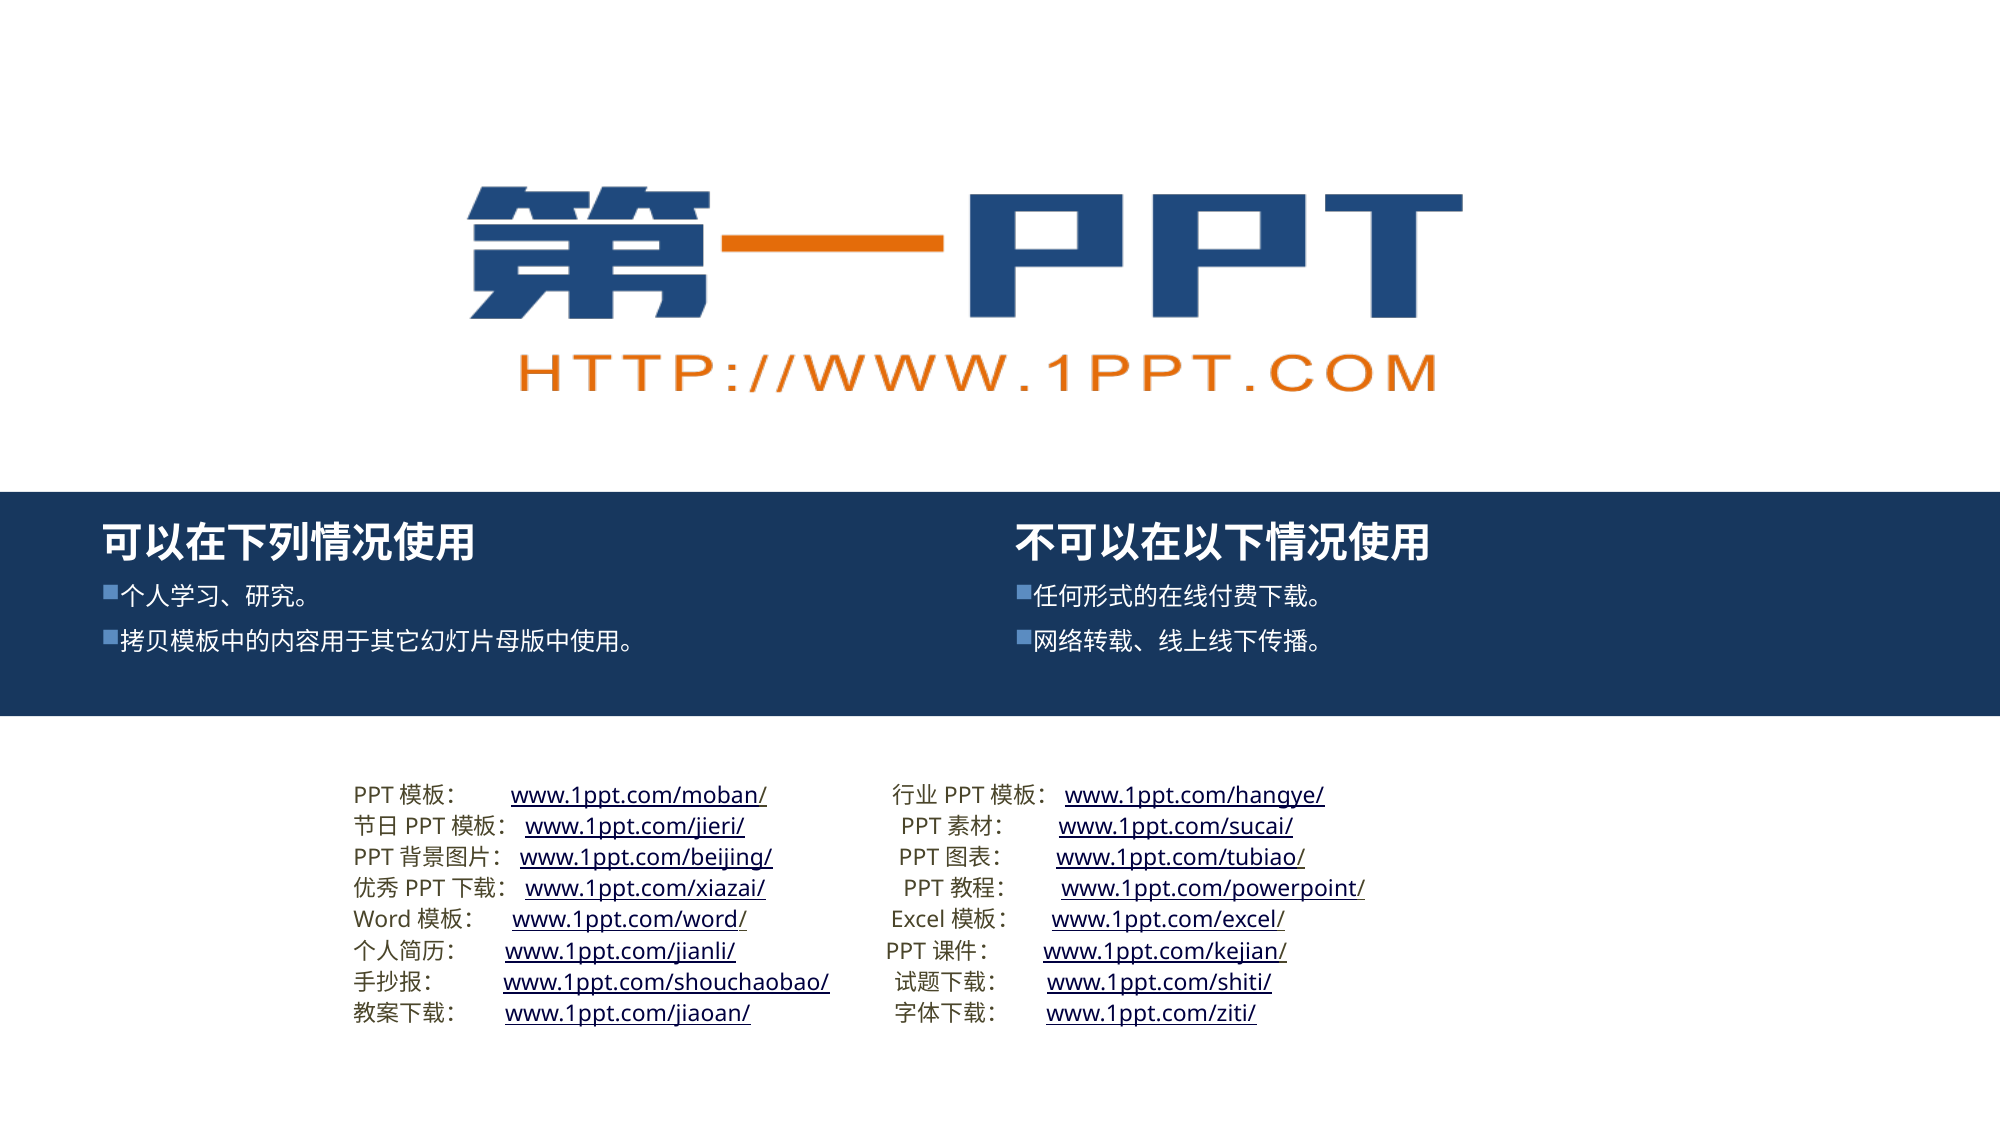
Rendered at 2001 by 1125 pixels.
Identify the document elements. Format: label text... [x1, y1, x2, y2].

text_box 可以在下列情况使用 个人学习、研究。 拷贝模板中的内容用于其它幻灯片母版中使用。 [86, 508, 985, 705]
text_box [0, 491, 2000, 717]
picture [319, 58, 1615, 445]
text_box 不可以在以下情况使用 任何形式的在线付费下载。 网络转载、线上线下传播。 [999, 508, 1898, 705]
text_box PPT模板： www.1ppt.com/moban/ 行业PPT模板：www.1ppt.com/hangye/ 节日PPT模板：www.1ppt.com/jieri/ PPT素材： www.1ppt.com/sucai/ PPT背景图片：www.1ppt.com/beijing/ PPT图表： www.1ppt.com/tubiao/ 优秀PPT下载：www.1ppt.com/xiazai/ PPT教程： www.1ppt.com/powerpoint/ Word模板： www.1ppt.com/word/ Excel模板： www.1ppt.com/excel/ 个人简历： www.1ppt.com/jianli/ PPT课件： www.1ppt.com/kejian/ 手抄报： www.1ppt.com/shouchaobao/ 试题下载： www.1ppt.com/shiti/ 教案下载： www.1ppt.com/jiaoan/ 字体下载： www.1ppt.com/ziti/ [336, 726, 1821, 1084]
